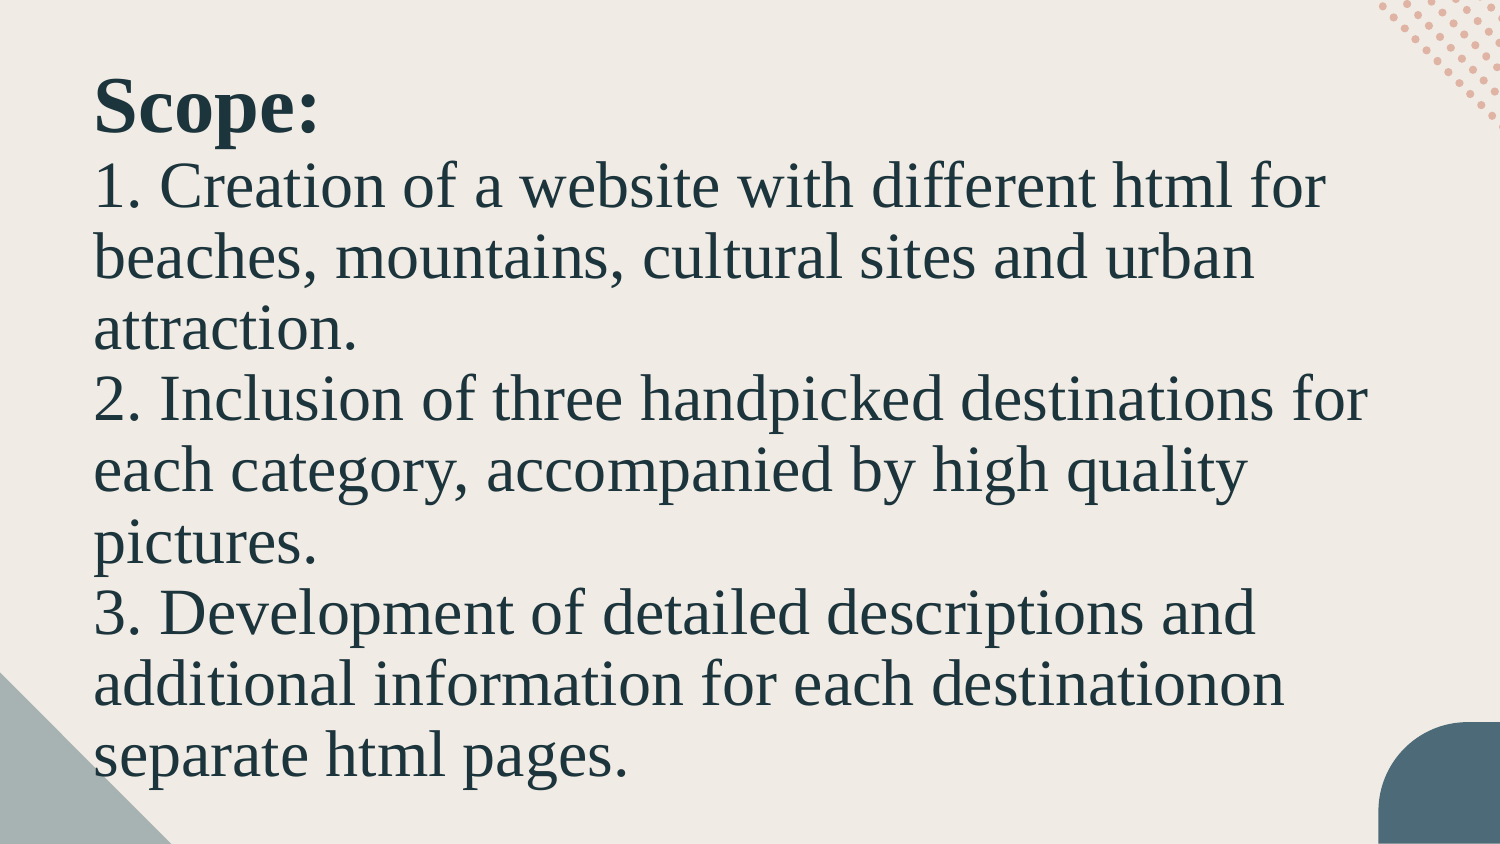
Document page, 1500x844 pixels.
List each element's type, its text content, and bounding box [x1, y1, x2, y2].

title Scope: 1. Creation of a website with different html for beaches, mountains, cultural sites and urban attraction. 2. Inclusion of three handpicked destinations for each category, accompanied by high quality pictures. 3. Development of detailed descriptions and additional information for each destinationon separate html pages. [78, 55, 1422, 804]
